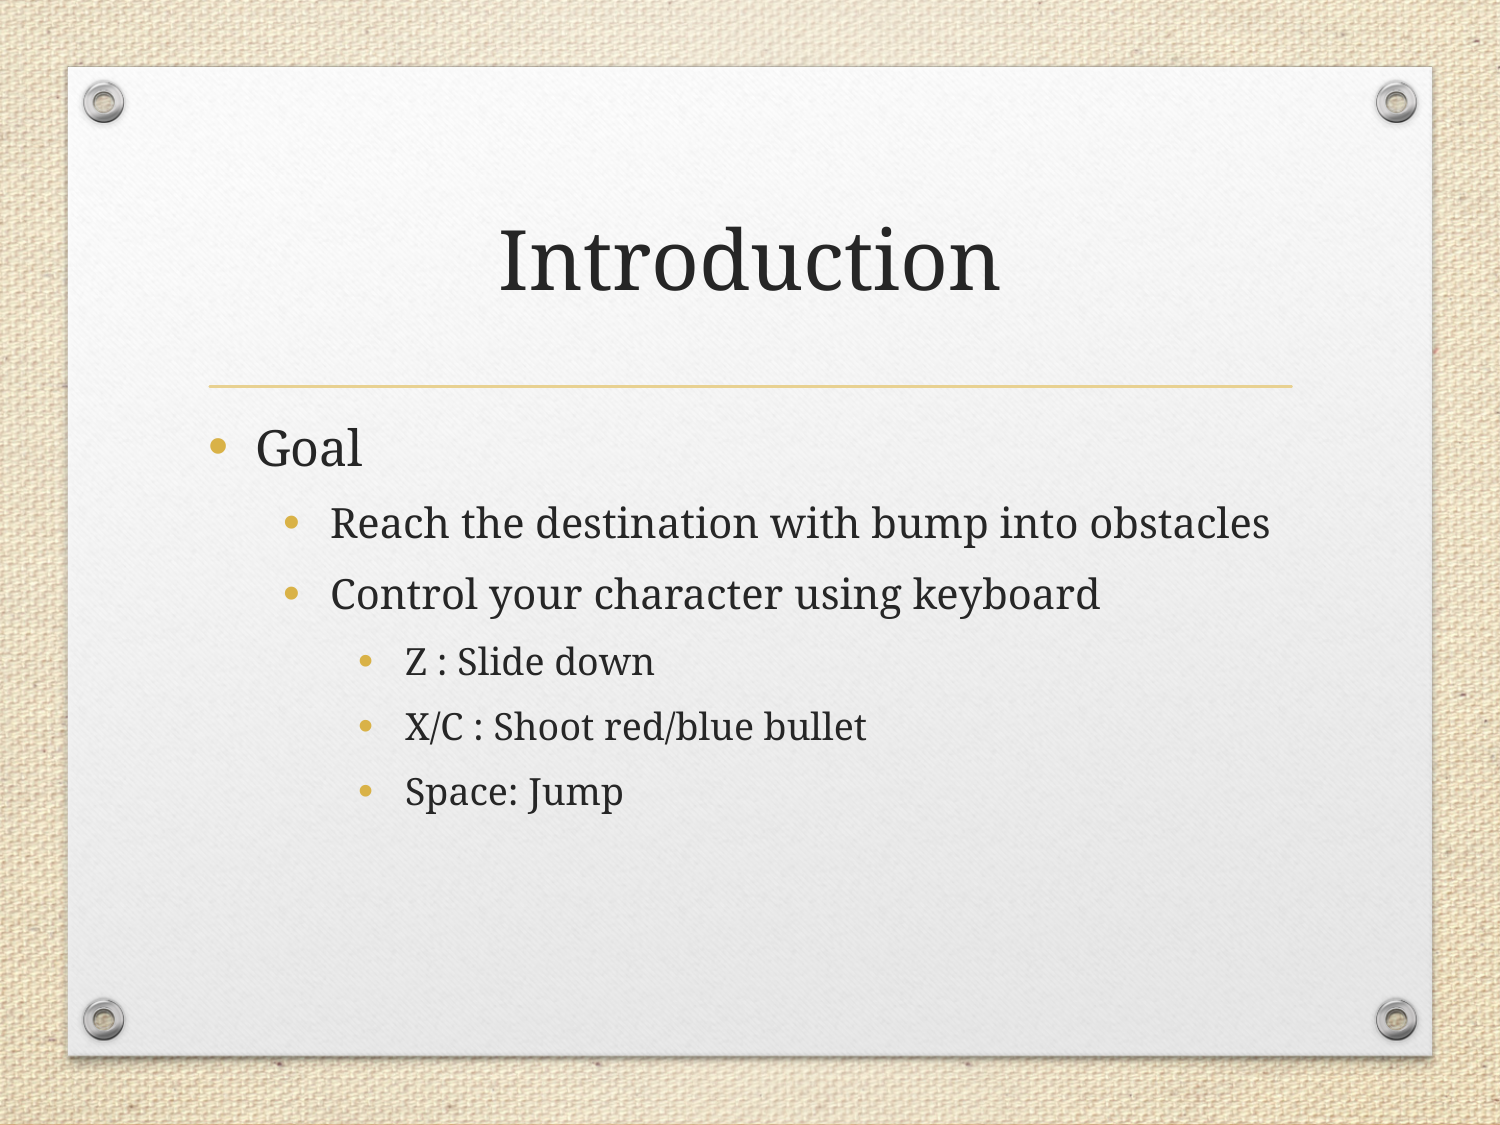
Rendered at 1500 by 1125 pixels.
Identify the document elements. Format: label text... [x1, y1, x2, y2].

title Introduction [193, 150, 1309, 365]
picture [0, 0, 1500, 1125]
list Goal Reach the destination with bump into obstacles Control your character using keyboard Z : Slide down X/C : Shoot red/blue bullet Space: Jump [193, 408, 1309, 974]
